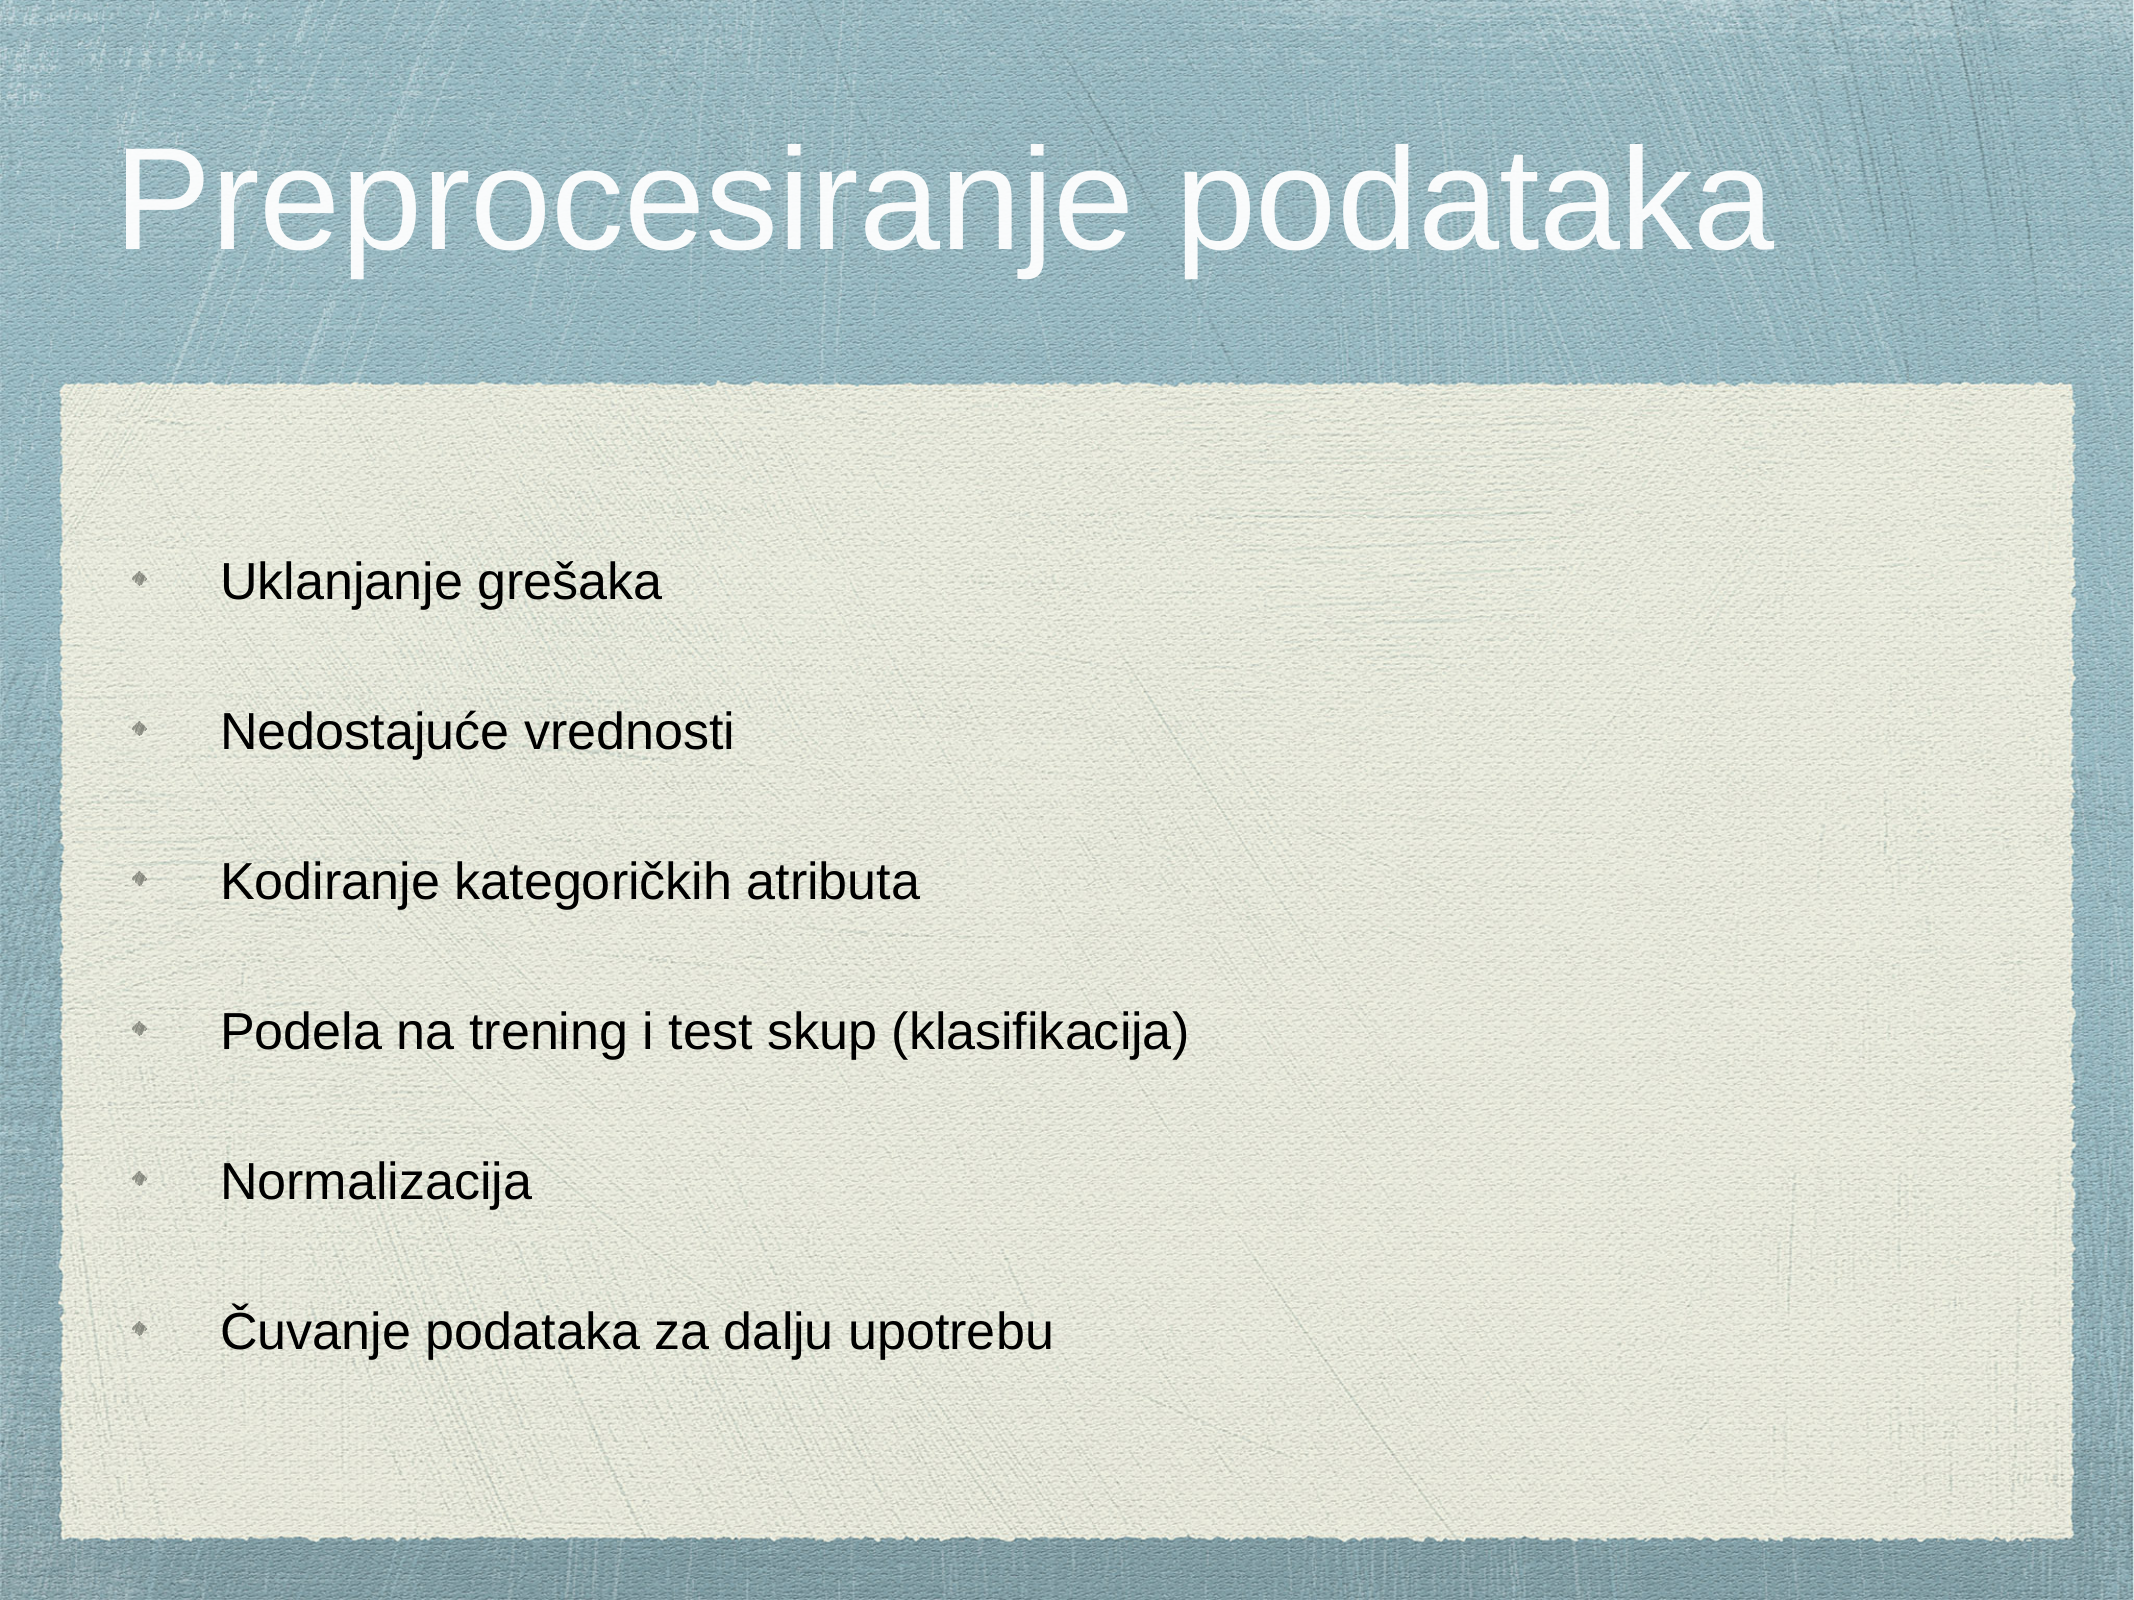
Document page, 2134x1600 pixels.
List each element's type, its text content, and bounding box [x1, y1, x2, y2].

title Preprocesiranje podataka [105, 24, 2028, 359]
picture [0, 0, 2134, 1600]
list Uklanjanje grešaka Nedostajuće vrednosti Kodiranje kategoričkih atributa Podela na trening i test skup (klasifikacija) Normalizacija Čuvanje podataka za dalju upotrebu [123, 430, 2046, 1477]
